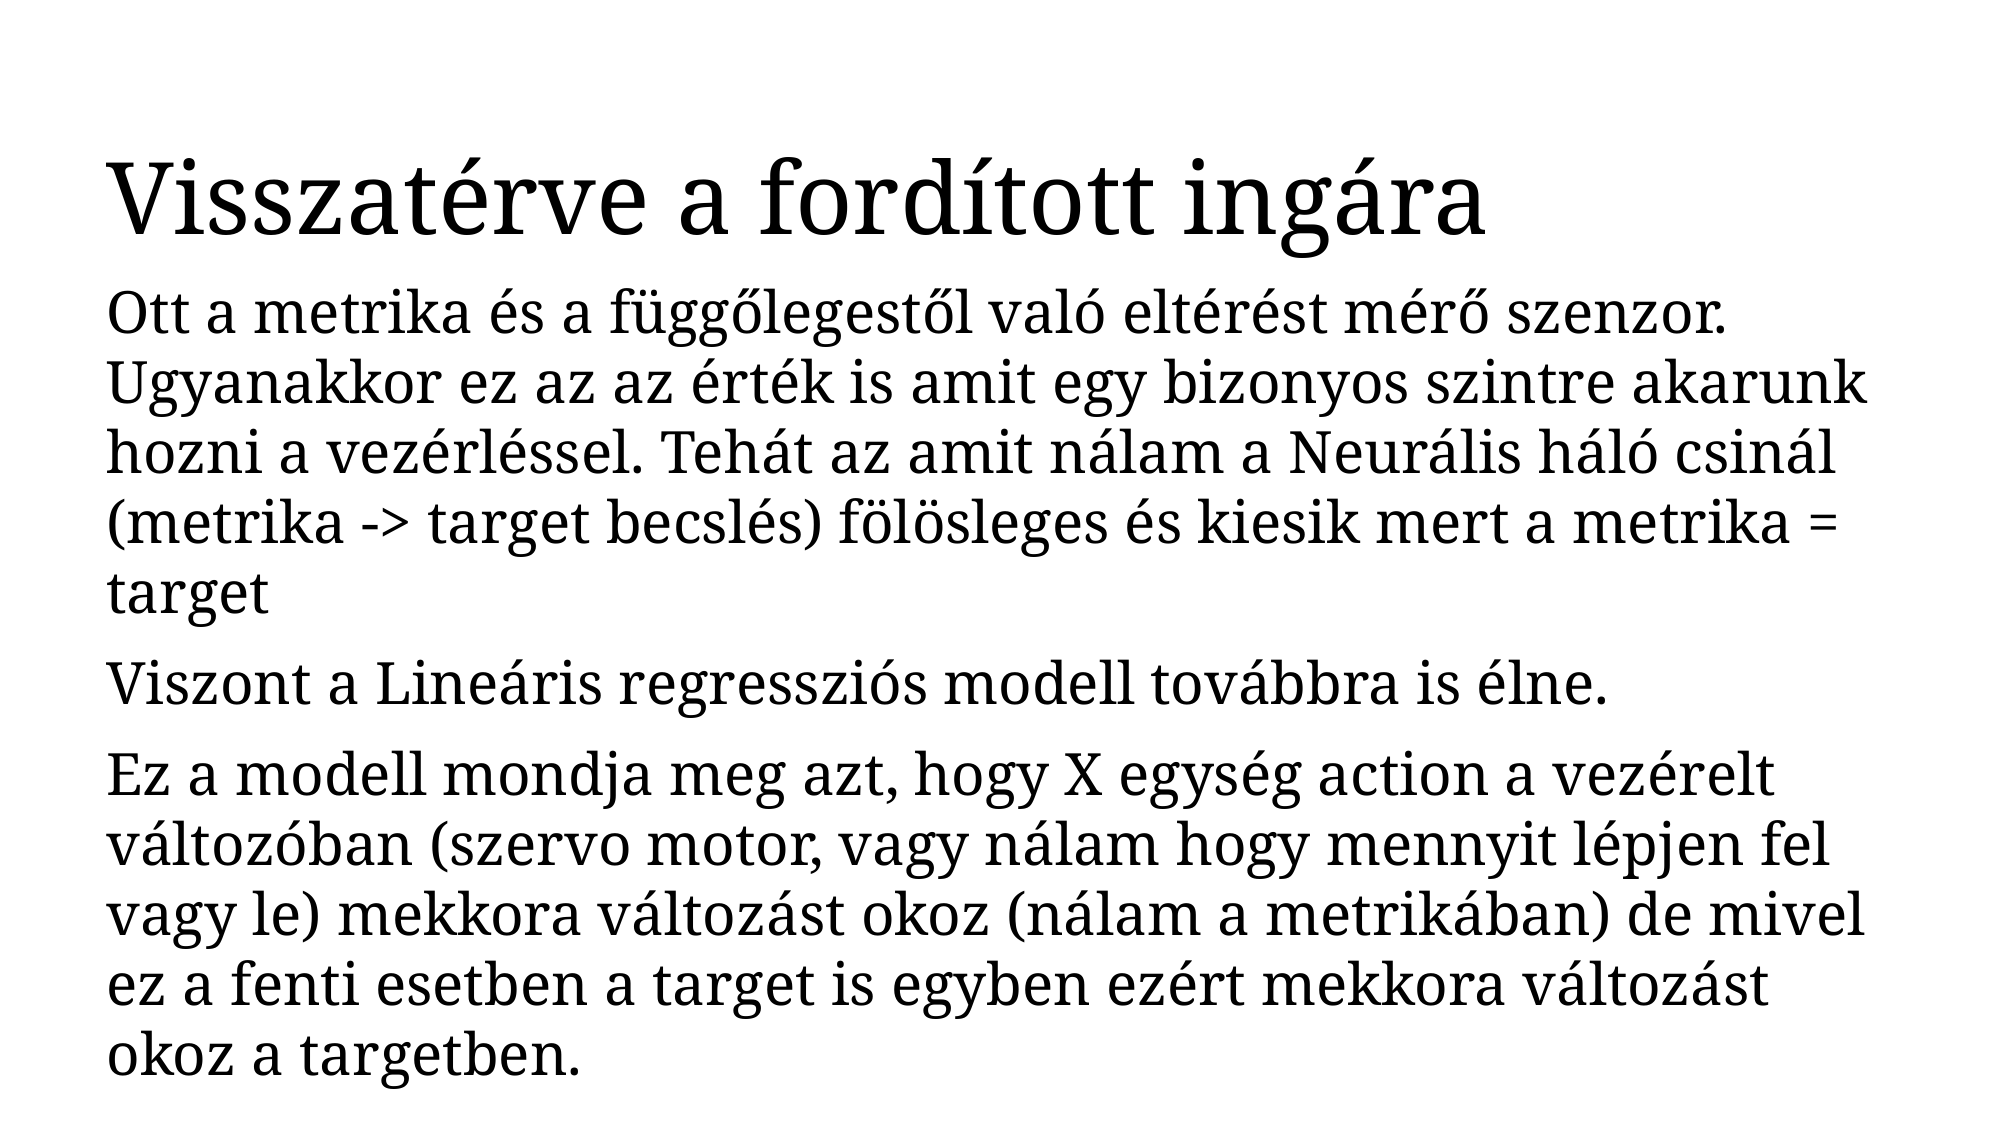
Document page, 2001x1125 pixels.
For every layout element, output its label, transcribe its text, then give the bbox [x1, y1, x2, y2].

text_box Visszatérve a fordított ingára Ott a metrika és a függőlegestől való eltérést mérő szenzor. Ugyanakkor ez az az érték is amit egy bizonyos szintre akarunk hozni a vezérléssel. Tehát az amit nálam a Neurális háló csinál (metrika -> target becslés) fölösleges és kiesik mert a metrika = target Viszont a Lineáris regressziós modell továbbra is élne. Ez a modell mondja meg azt, hogy X egység action a vezérelt változóban (szervo motor, vagy nálam hogy mennyit lépjen fel vagy le) mekkora változást okoz (nálam a metrikában) de mivel ez a fenti esetben a target is egyben ezért mekkora változást okoz a targetben. [88, 123, 1892, 278]
